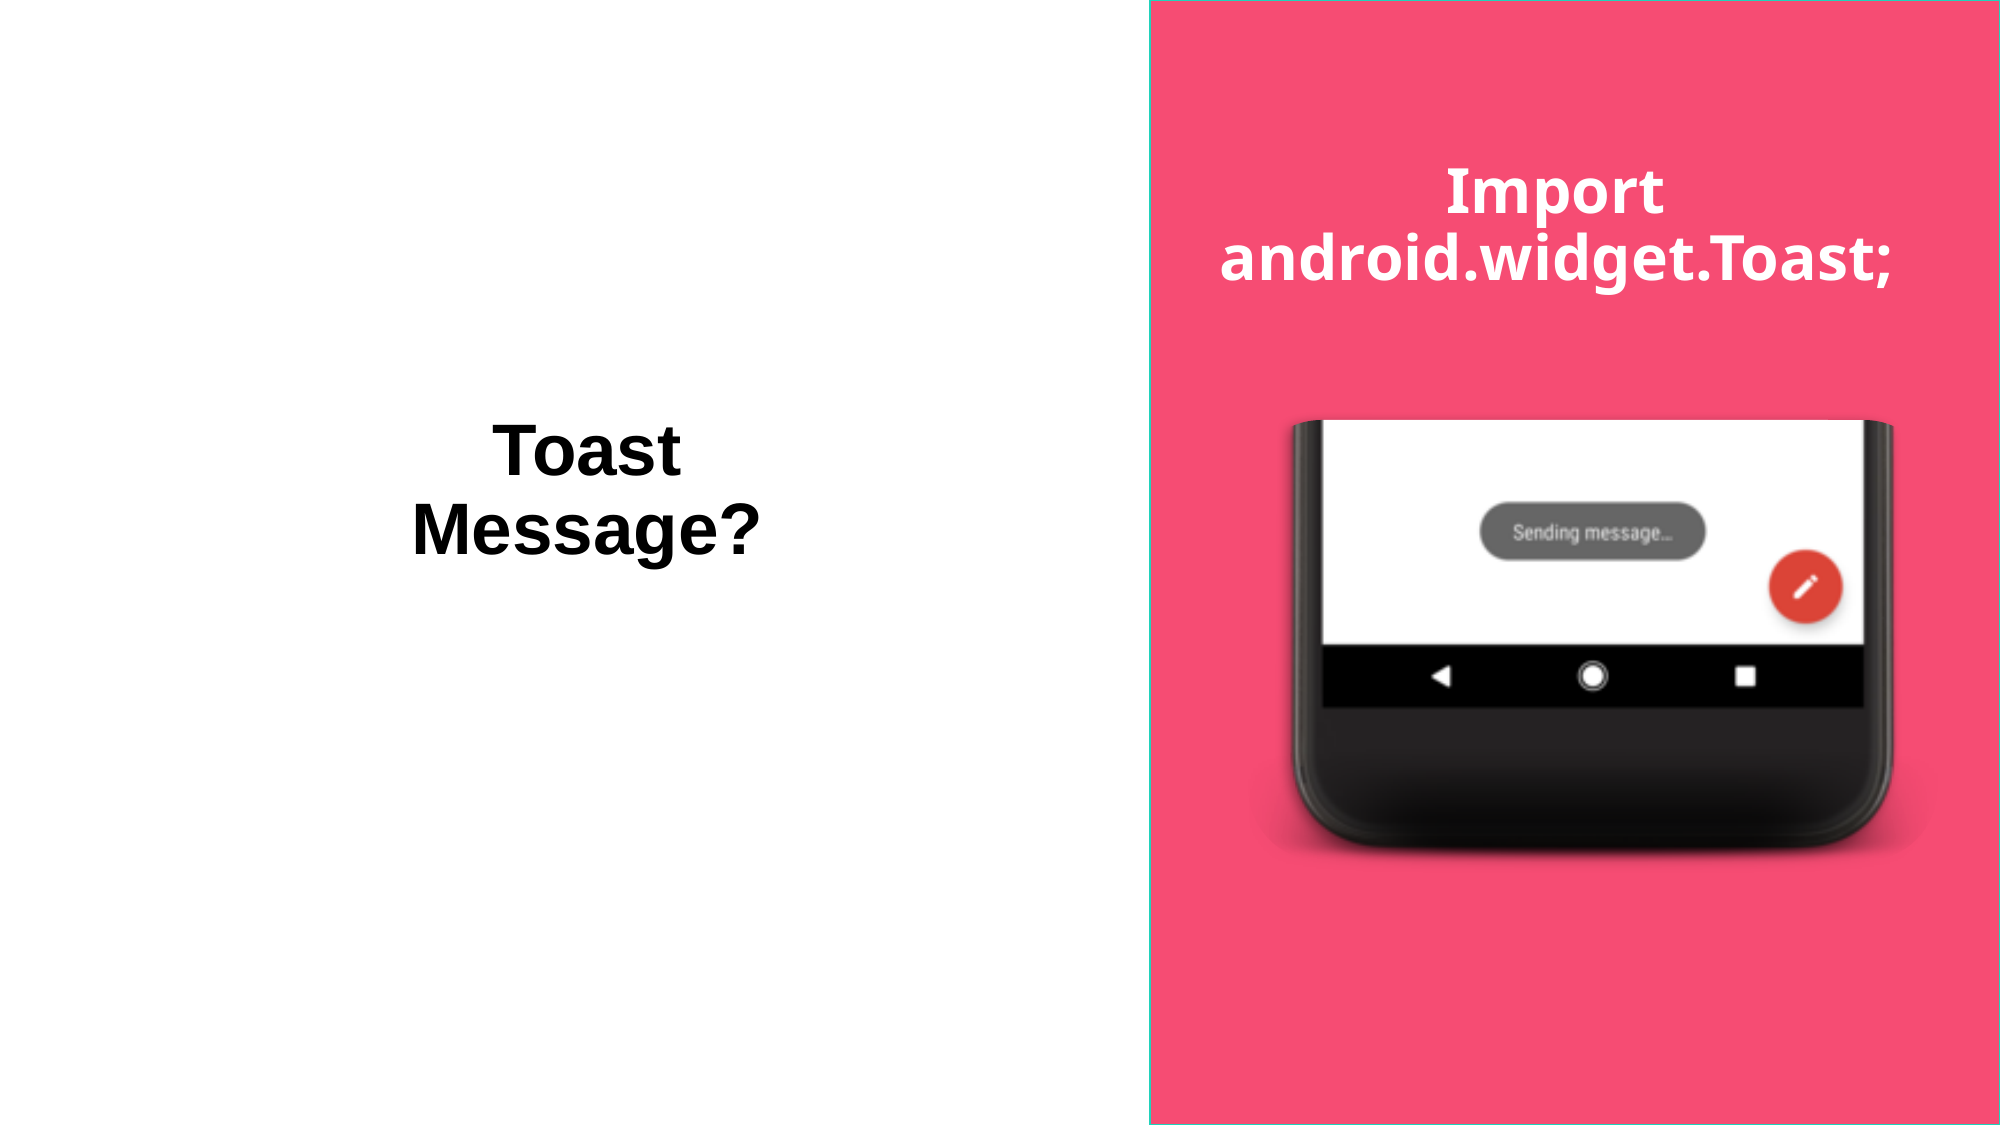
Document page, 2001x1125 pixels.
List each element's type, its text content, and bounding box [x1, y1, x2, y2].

picture [1247, 419, 1938, 862]
title Toast Message? [144, 345, 1031, 638]
text_box Import android.widget.Toast; [1149, 101, 1964, 353]
text_box [1149, 0, 2000, 1125]
